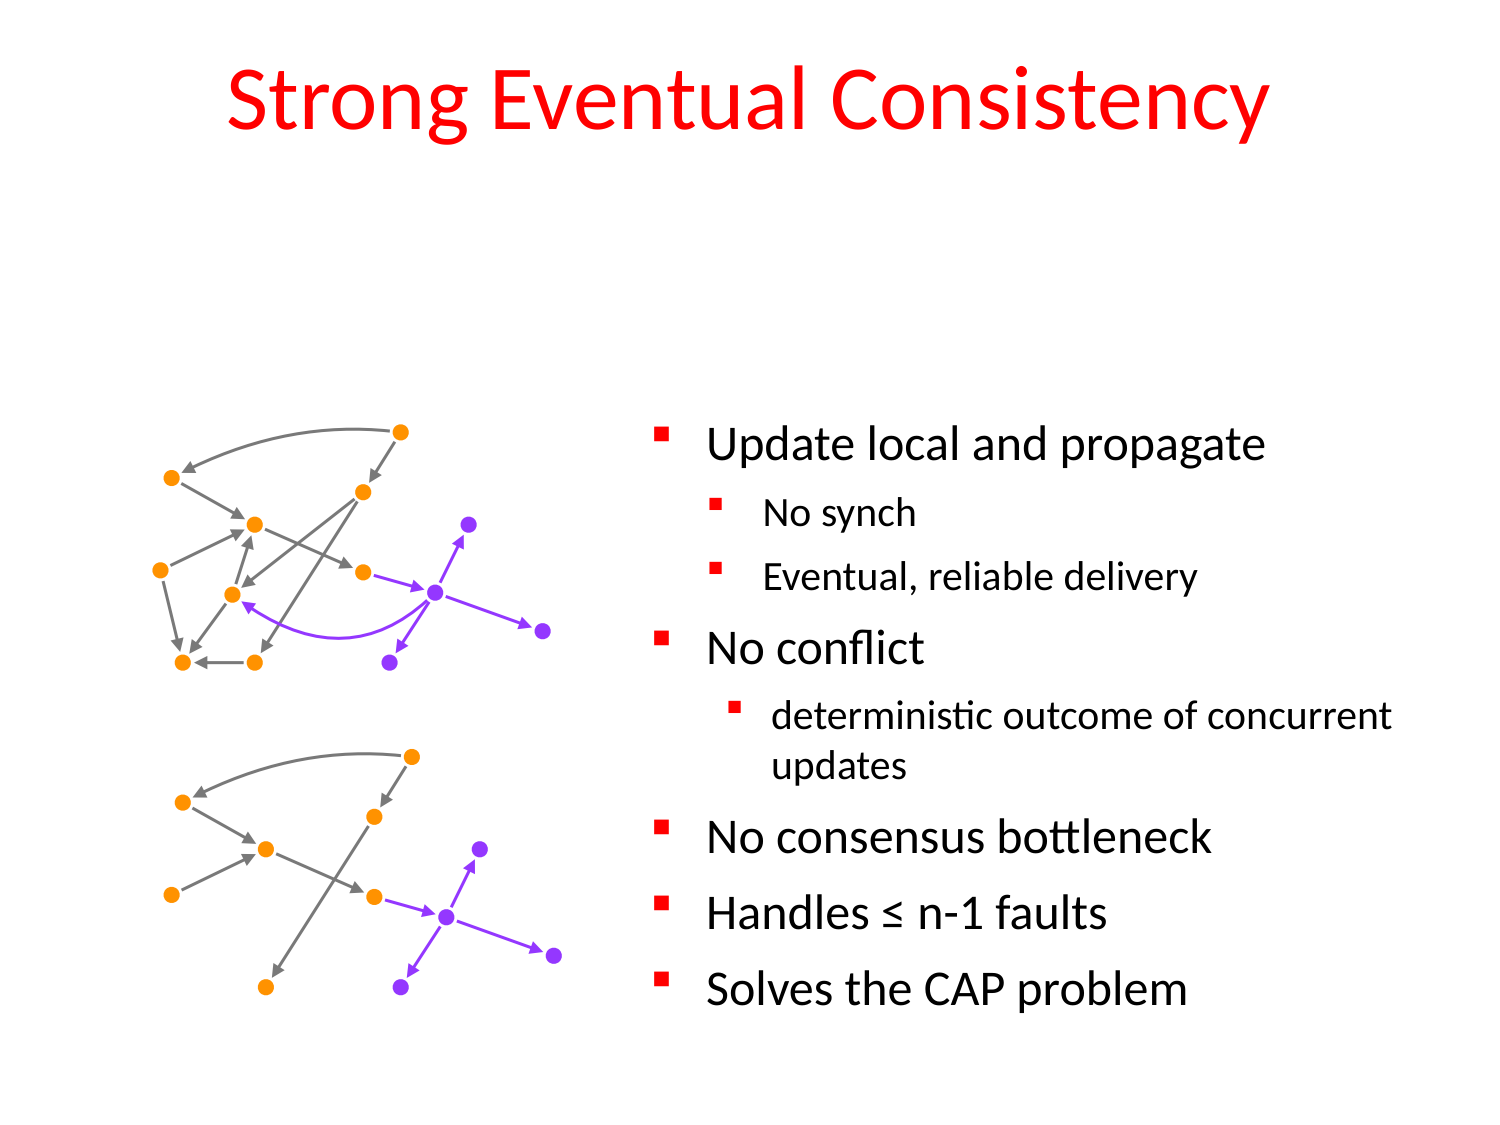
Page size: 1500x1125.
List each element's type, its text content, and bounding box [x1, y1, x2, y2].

list Update local and propagate No synch Eventual, reliable delivery No conflict deterministic outcome of concurrent updates No consensus bottleneck Handles ≤ n-1 faults Solves the CAP problem [649, 410, 1449, 1101]
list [141, 422, 566, 1003]
title Strong Eventual Consistency [0, 0, 1500, 187]
